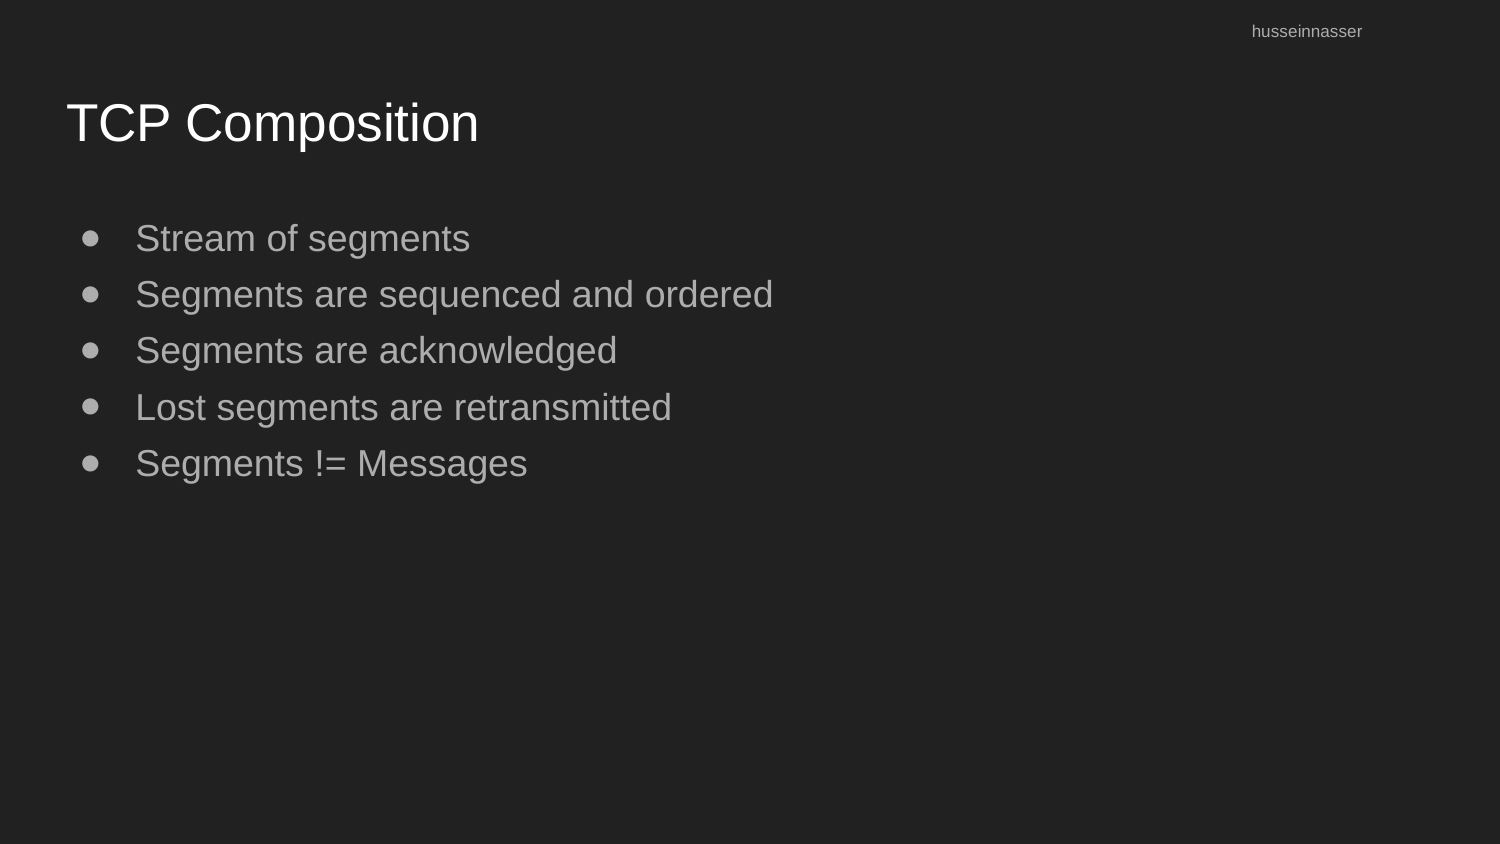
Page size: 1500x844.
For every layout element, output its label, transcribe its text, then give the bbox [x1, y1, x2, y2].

list Stream of segments Segments are sequenced and ordered Segments are acknowledged Lost segments are retransmitted Segments != Messages [45, 187, 1444, 748]
title TCP Composition [51, 72, 1449, 167]
subtitle husseinnasser [1236, 11, 1492, 53]
